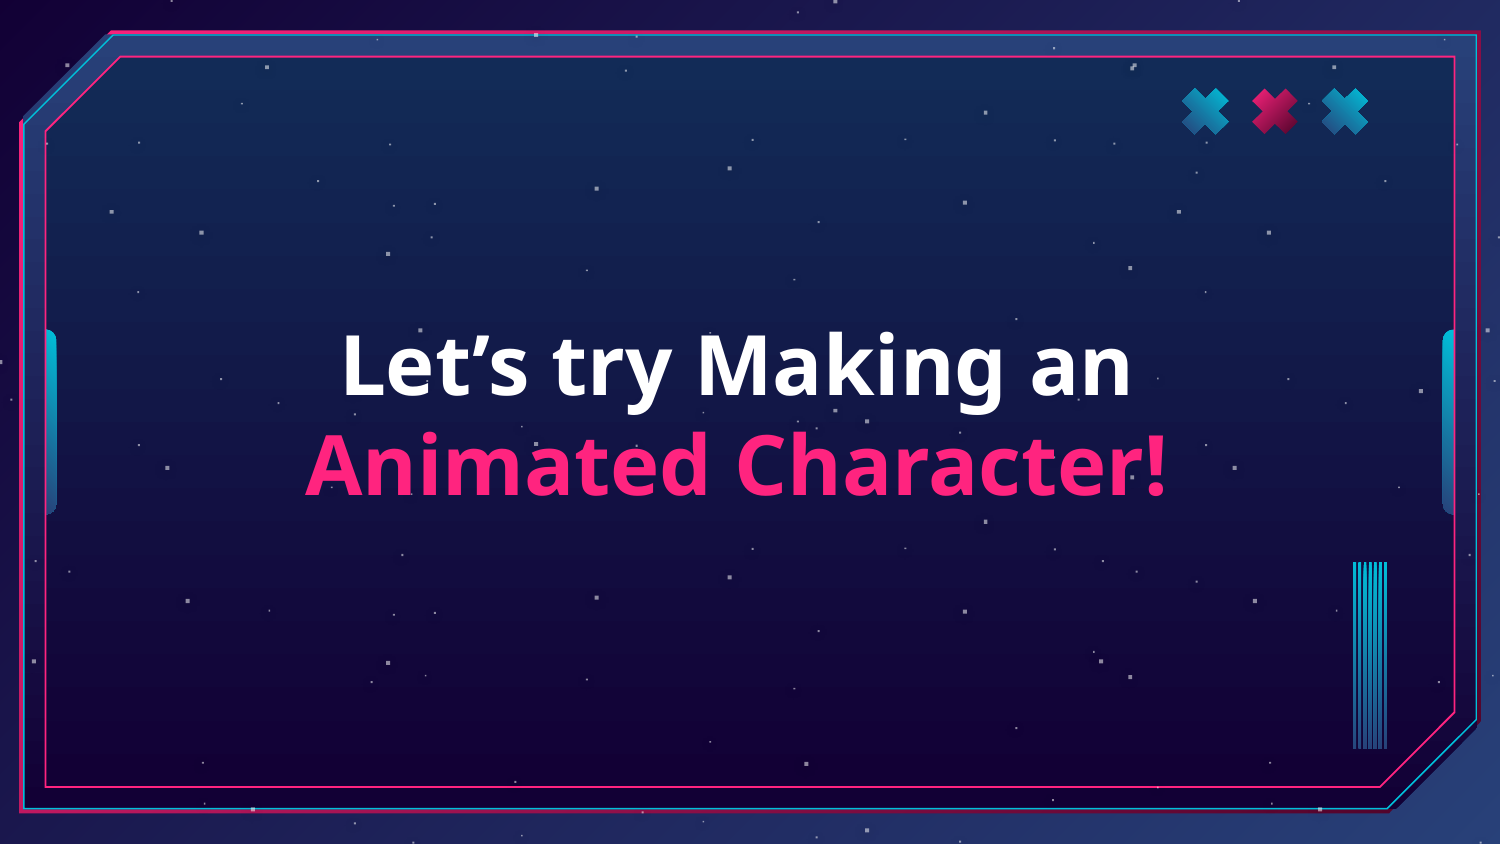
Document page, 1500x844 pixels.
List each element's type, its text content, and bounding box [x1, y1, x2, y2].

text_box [1182, 88, 1368, 135]
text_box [1352, 561, 1388, 749]
text_box Let’s try Making an Animated Character! [236, 296, 1238, 550]
